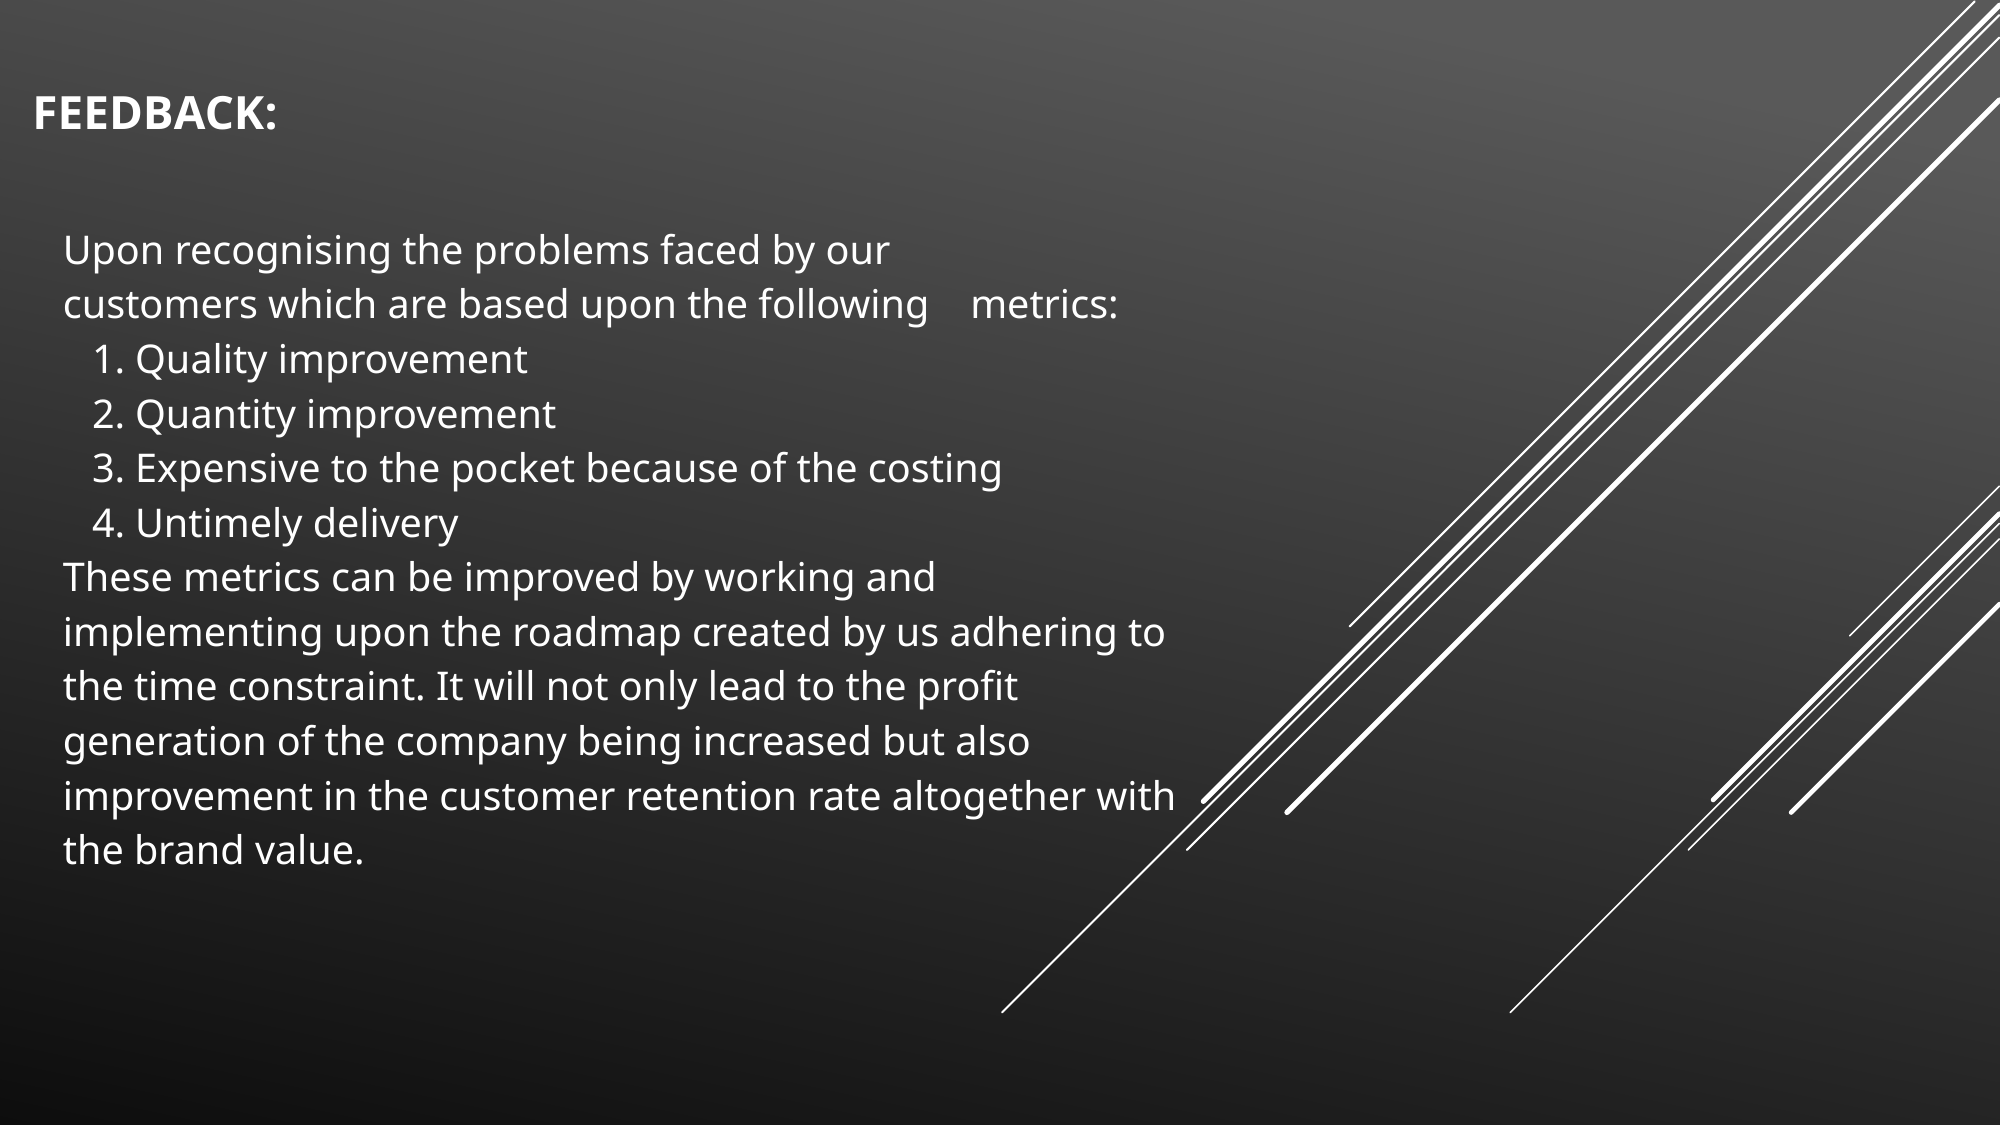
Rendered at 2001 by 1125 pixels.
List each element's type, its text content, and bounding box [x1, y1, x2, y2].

title FEEDBACK: [12, 0, 1346, 159]
subtitle Upon recognising the problems faced by our customers which are based upon the following metrics: 1. Quality improvement 2. Quantity improvement 3. Expensive to the pocket because of the costing 4. Untimely delivery These metrics can be improved by working and implementing upon the roadmap created by us adhering to the time constraint. It will not only lead to the profit generation of the company being increased but also improvement in the customer retention rate altogether with the brand value. [42, 197, 1219, 1029]
